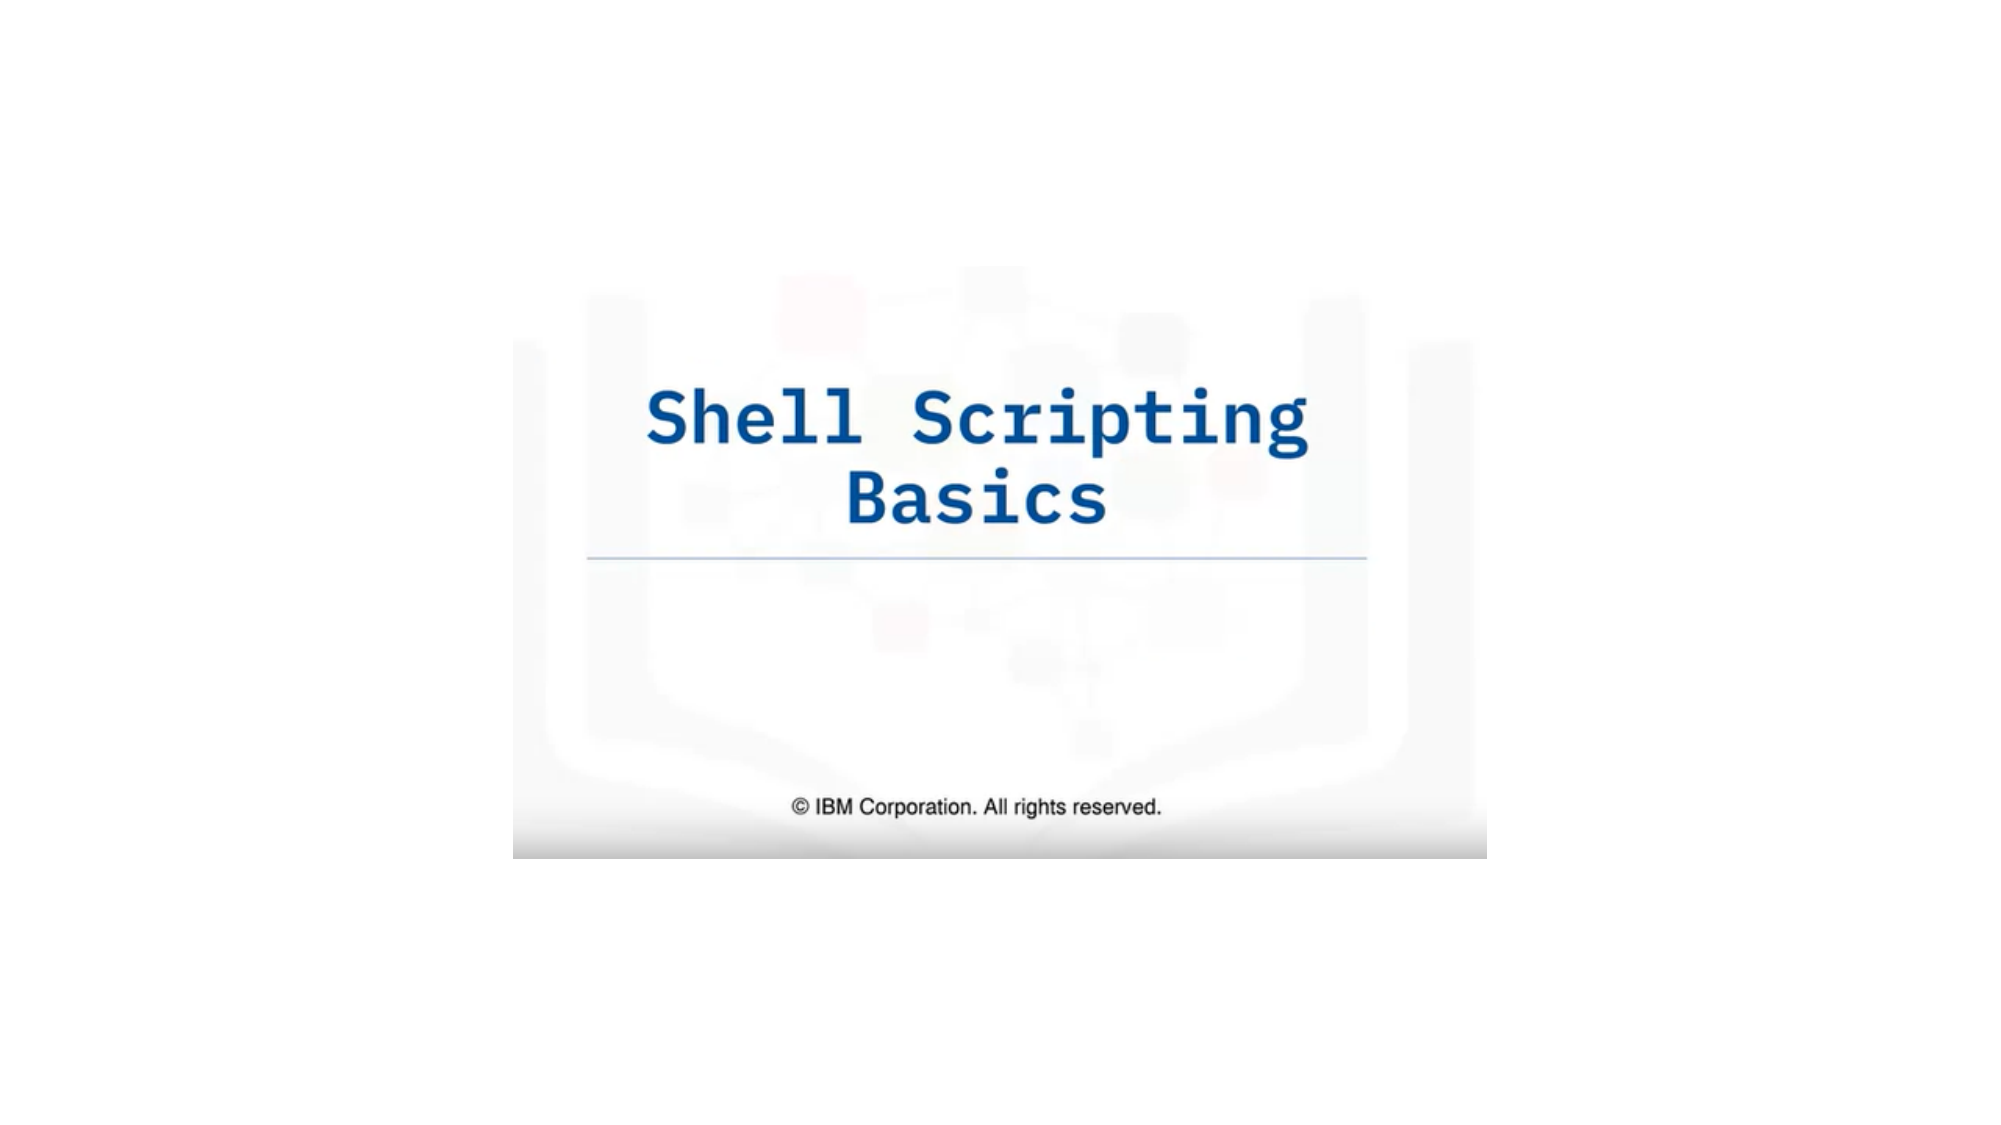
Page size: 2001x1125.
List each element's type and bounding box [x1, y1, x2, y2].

picture [513, 266, 1487, 859]
